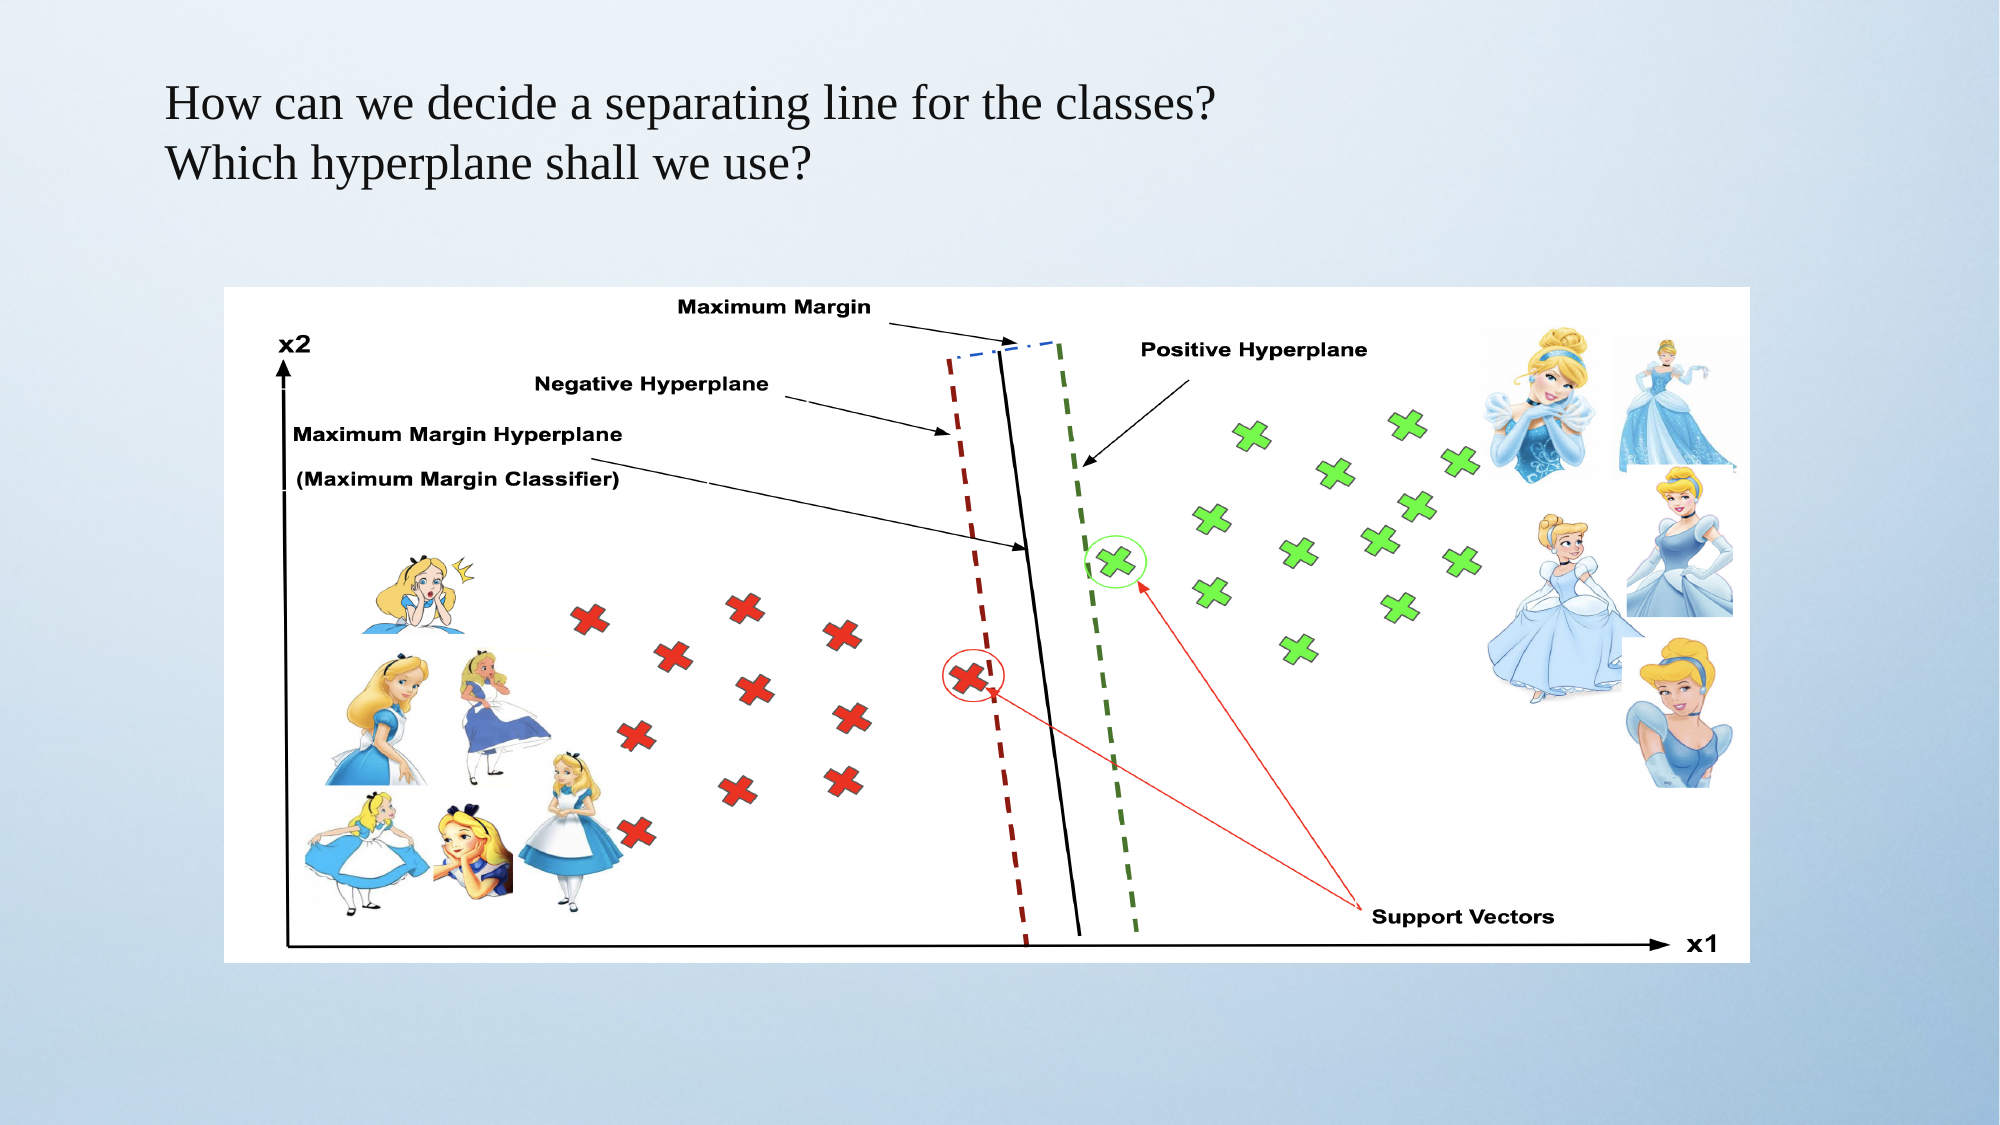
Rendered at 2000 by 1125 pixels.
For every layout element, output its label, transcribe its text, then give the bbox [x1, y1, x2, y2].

text_box How can we decide a separating line for the classes? Which hyperplane shall we use? [149, 62, 1362, 198]
picture [0, 0, 2000, 1125]
